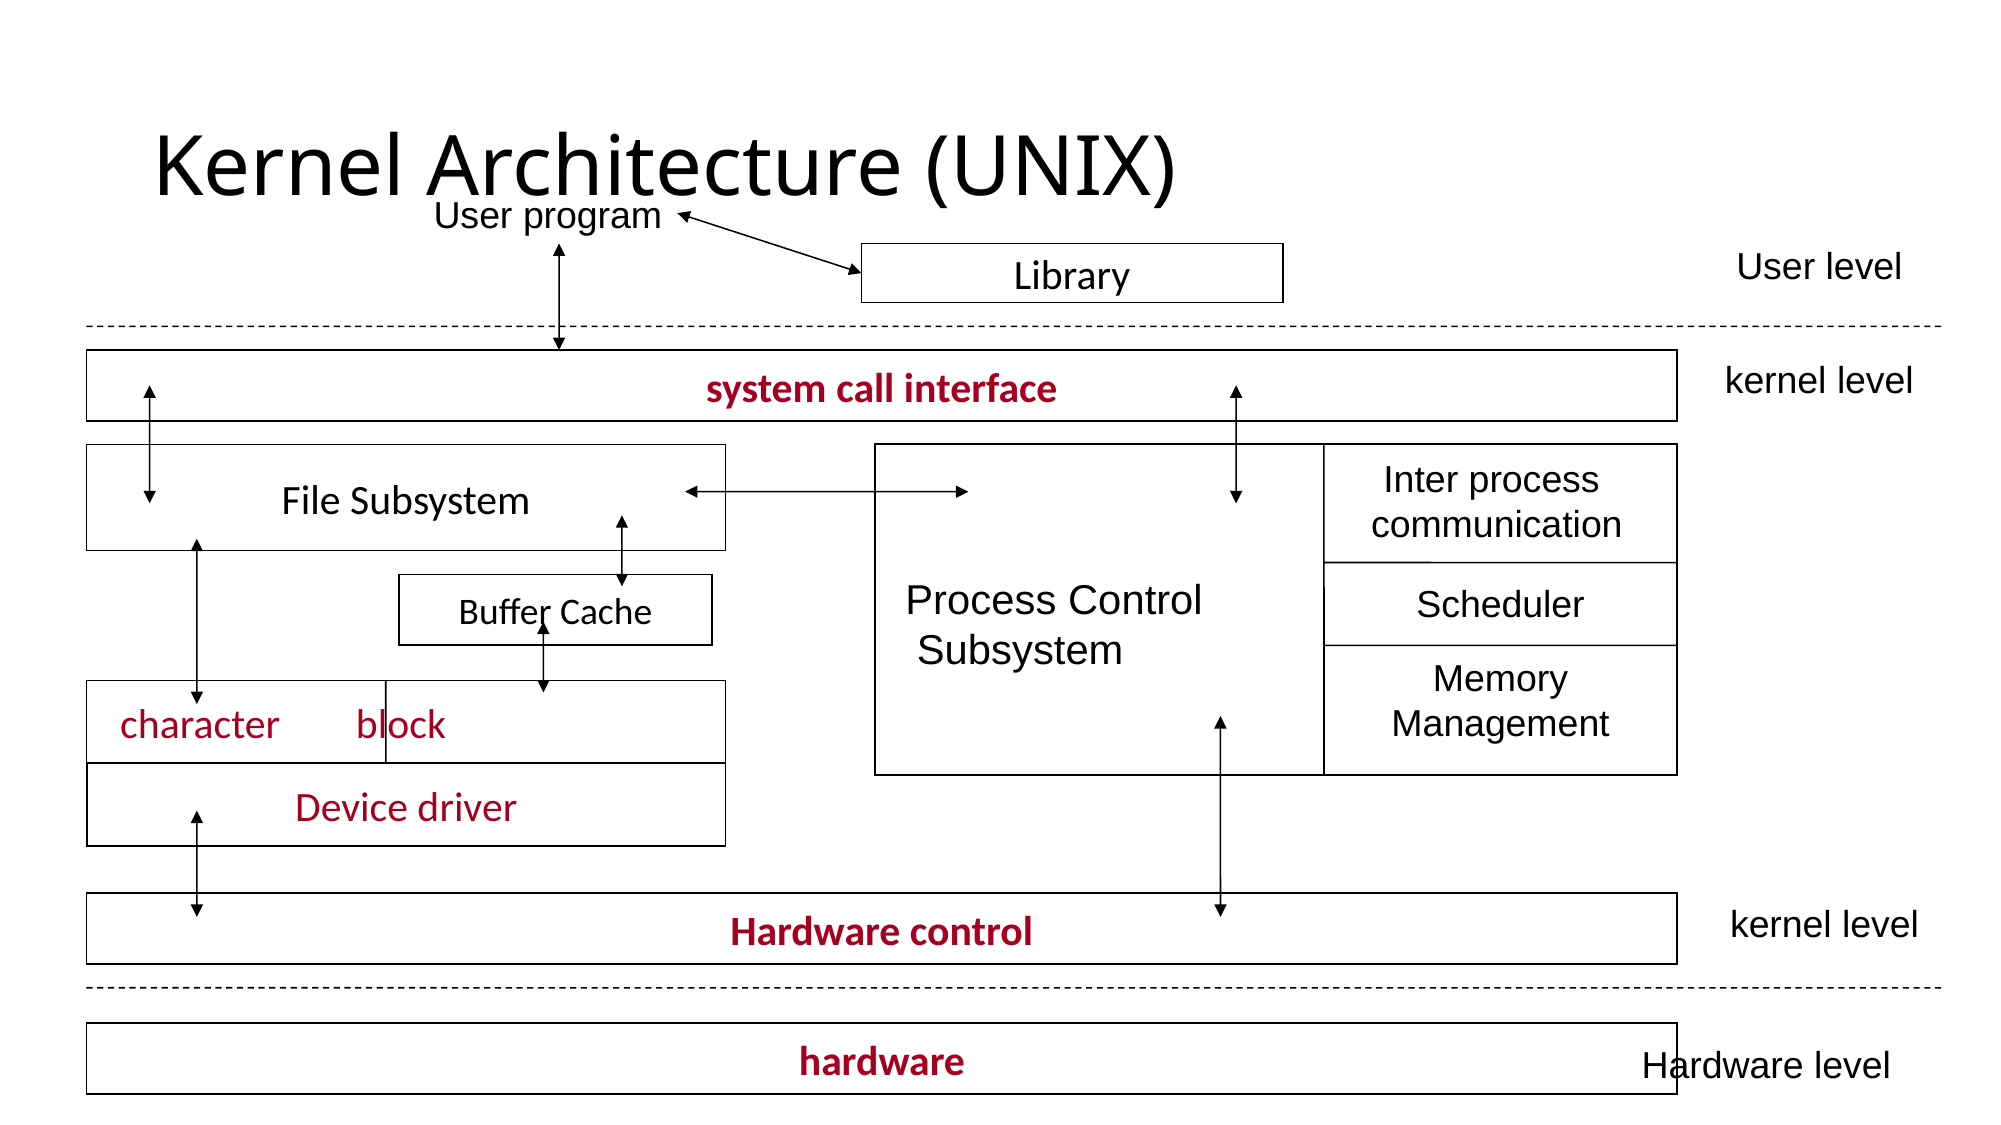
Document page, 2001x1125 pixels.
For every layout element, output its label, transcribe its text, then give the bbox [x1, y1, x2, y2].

text_box [143, 385, 156, 504]
text_box User level [1721, 234, 1918, 295]
text_box Process Control Subsystem [890, 565, 1218, 681]
text_box [615, 515, 629, 587]
text_box Library [861, 243, 1283, 303]
text_box [1229, 385, 1243, 504]
text_box Inter process communication [1356, 447, 1638, 553]
text_box [874, 444, 1677, 775]
text_box [1214, 716, 1227, 917]
text_box [190, 538, 204, 705]
text_box system call interface [86, 350, 1678, 421]
text_box Buffer Cache [398, 574, 713, 646]
text_box Hardware level [1626, 1033, 1906, 1094]
text_box [552, 243, 566, 350]
text_box User program [418, 183, 678, 243]
text_box kernel level [1710, 348, 1929, 409]
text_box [679, 213, 862, 273]
text_box [685, 485, 969, 498]
text_box [537, 621, 550, 693]
text_box hardware [86, 1023, 1678, 1094]
text_box Scheduler [1337, 573, 1664, 633]
text_box character block [86, 680, 385, 763]
text_box File Subsystem [86, 444, 726, 551]
text_box kernel level [1715, 892, 1934, 952]
text_box Memory Management [1337, 646, 1664, 752]
text_box [190, 810, 204, 917]
text_box Hardware control [86, 893, 1678, 964]
text_box Device driver [86, 763, 726, 846]
title Kernel Architecture (UNIX) [137, 59, 1863, 278]
text_box character block [386, 680, 726, 763]
